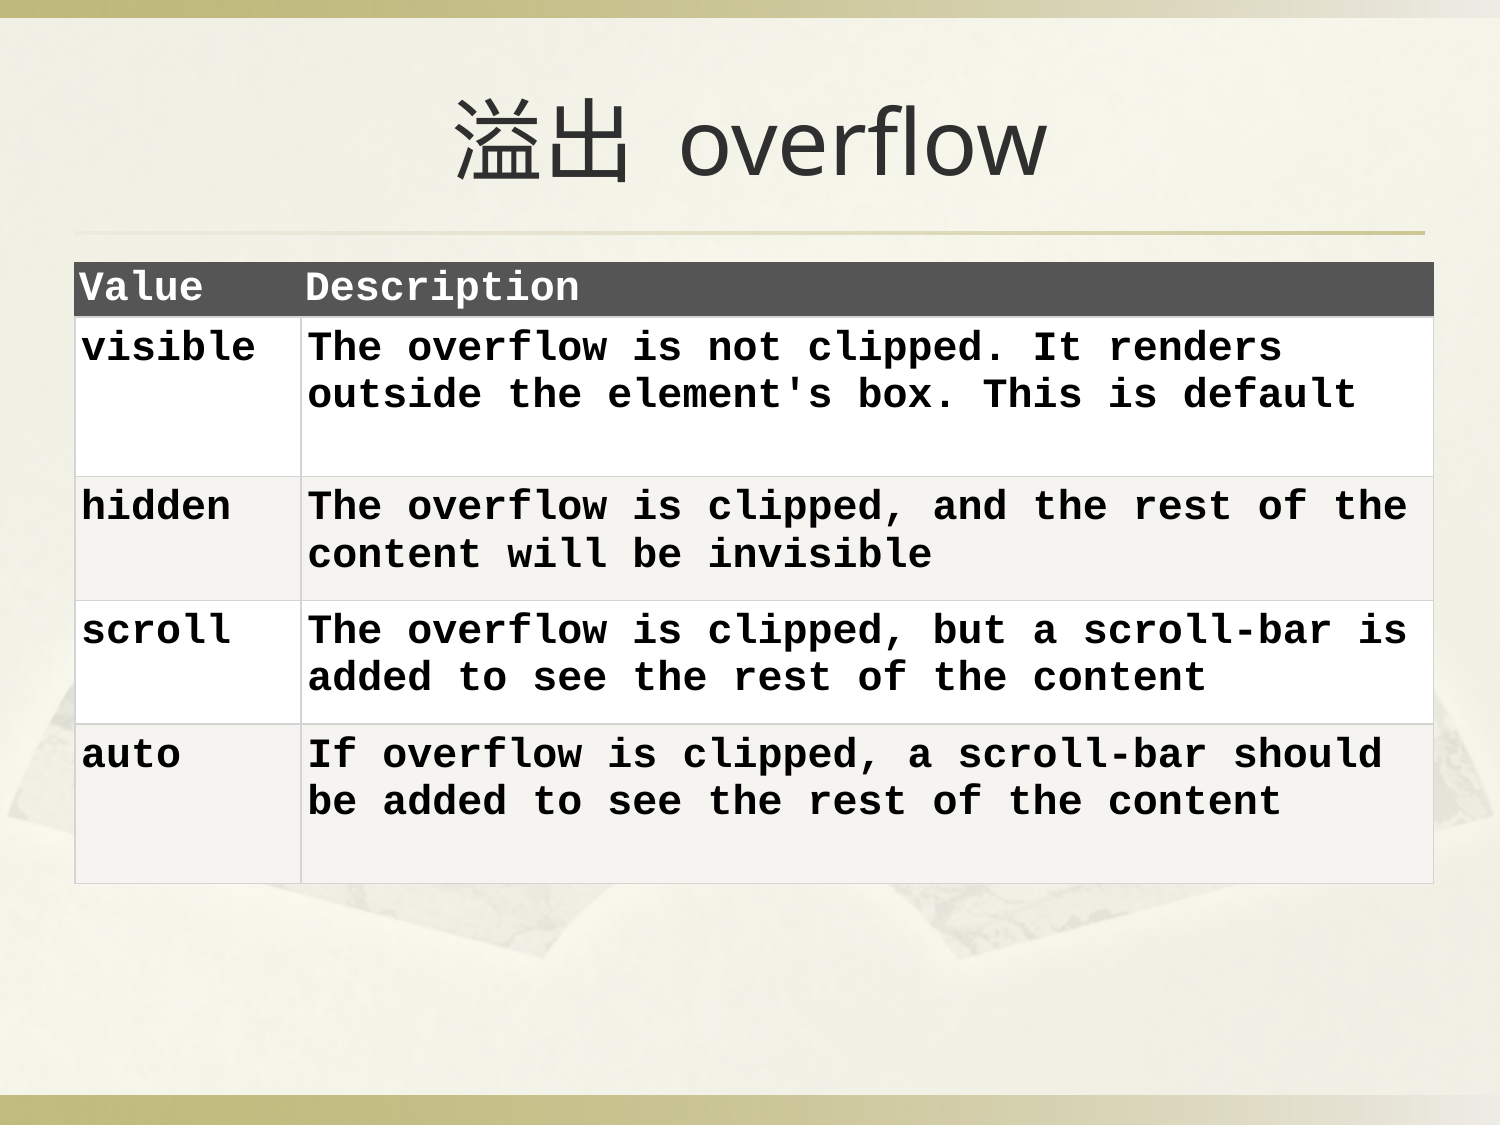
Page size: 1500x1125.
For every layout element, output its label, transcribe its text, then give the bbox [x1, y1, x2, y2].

table_cell hidden [76, 477, 300, 600]
table_cell The overflow is clipped, but a scroll-bar is added to see the rest of the content [302, 601, 1433, 723]
table_header Description [302, 263, 1433, 316]
table_cell The overflow is not clipped. It renders outside the element's box. This is default [302, 318, 1433, 476]
table_cell The overflow is clipped, and the rest of the content will be invisible [302, 477, 1433, 600]
table_cell visible [76, 318, 300, 476]
table_cell If overflow is clipped, a scroll-bar should be added to see the rest of the content [302, 725, 1433, 883]
table_cell scroll [76, 601, 300, 723]
title 溢出 overﬂow [75, 45, 1425, 233]
table_cell auto [76, 725, 300, 883]
table_header Value [76, 263, 300, 316]
